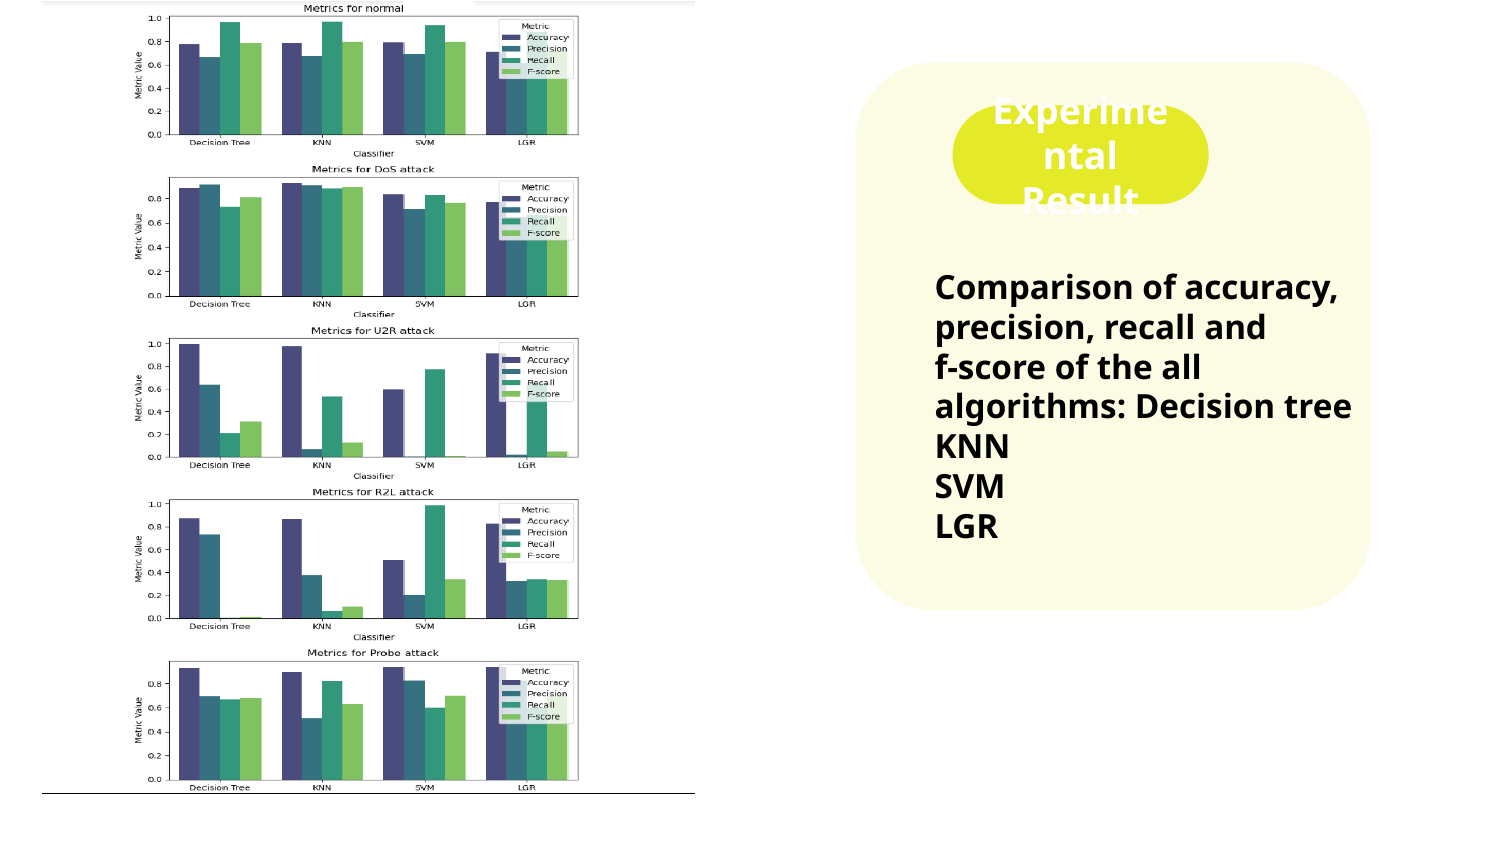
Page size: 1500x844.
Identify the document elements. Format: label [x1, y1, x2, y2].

text_box [919, 105, 1371, 571]
text_box [855, 62, 1361, 611]
picture [42, 0, 695, 794]
